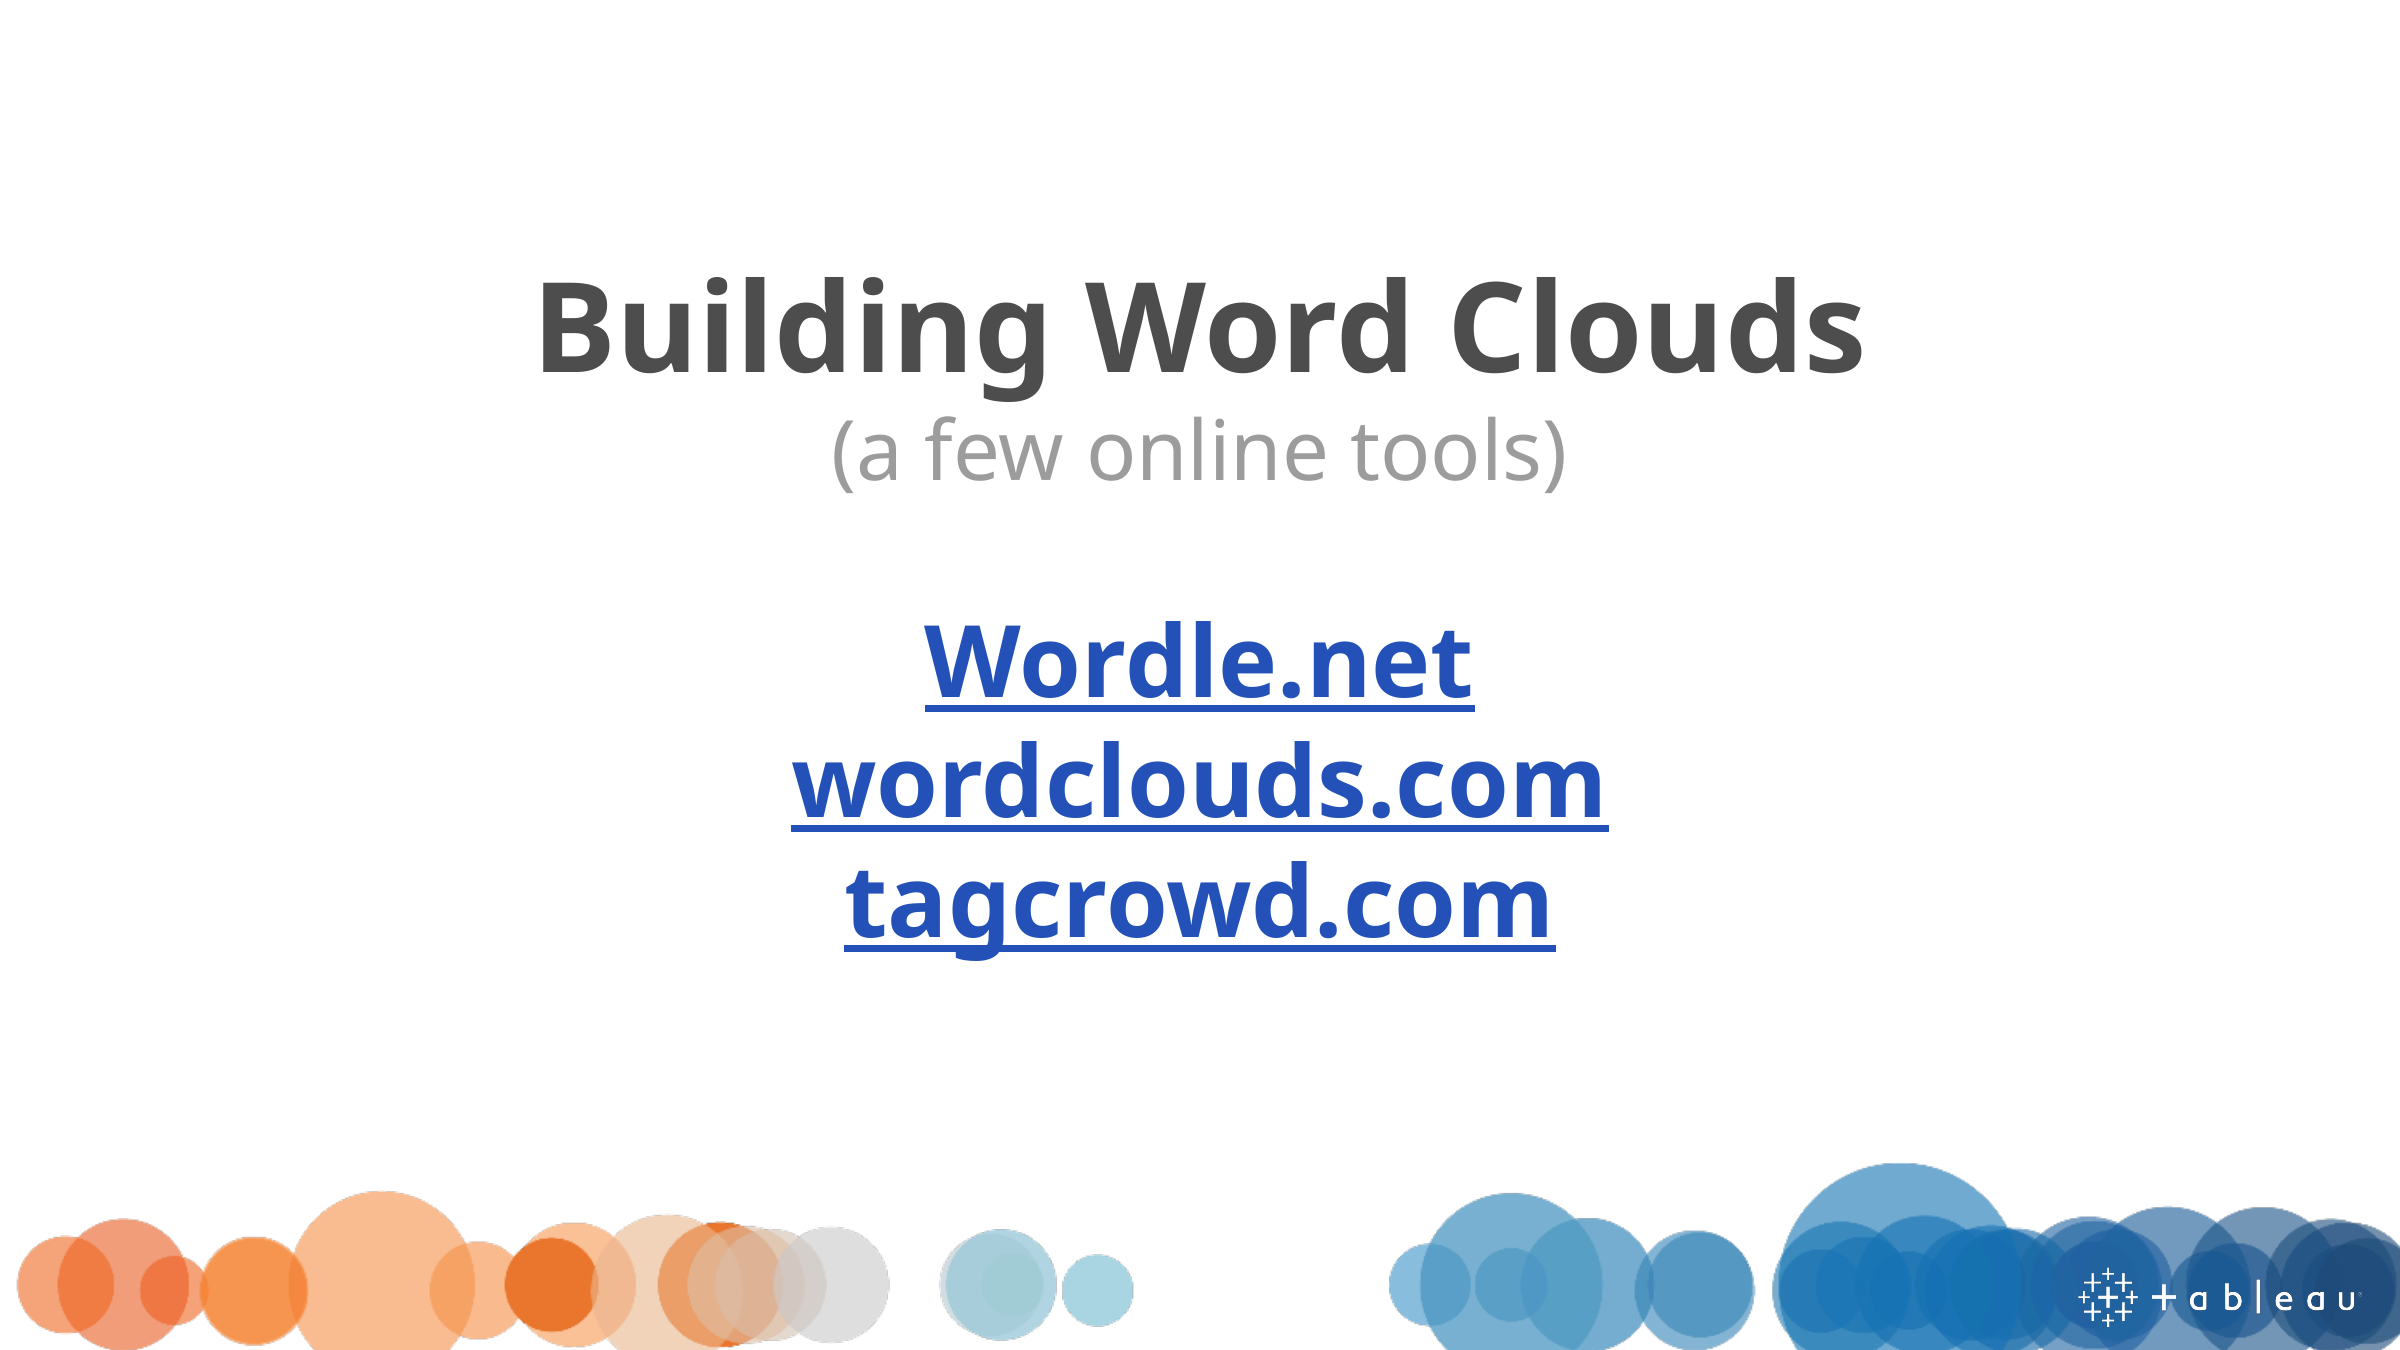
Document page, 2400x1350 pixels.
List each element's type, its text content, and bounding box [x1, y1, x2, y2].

text_box Building Word Clouds (a few online tools) Wordle.net wordclouds.com tagcrowd.com [299, 239, 2100, 1097]
picture [0, 1137, 2400, 1350]
